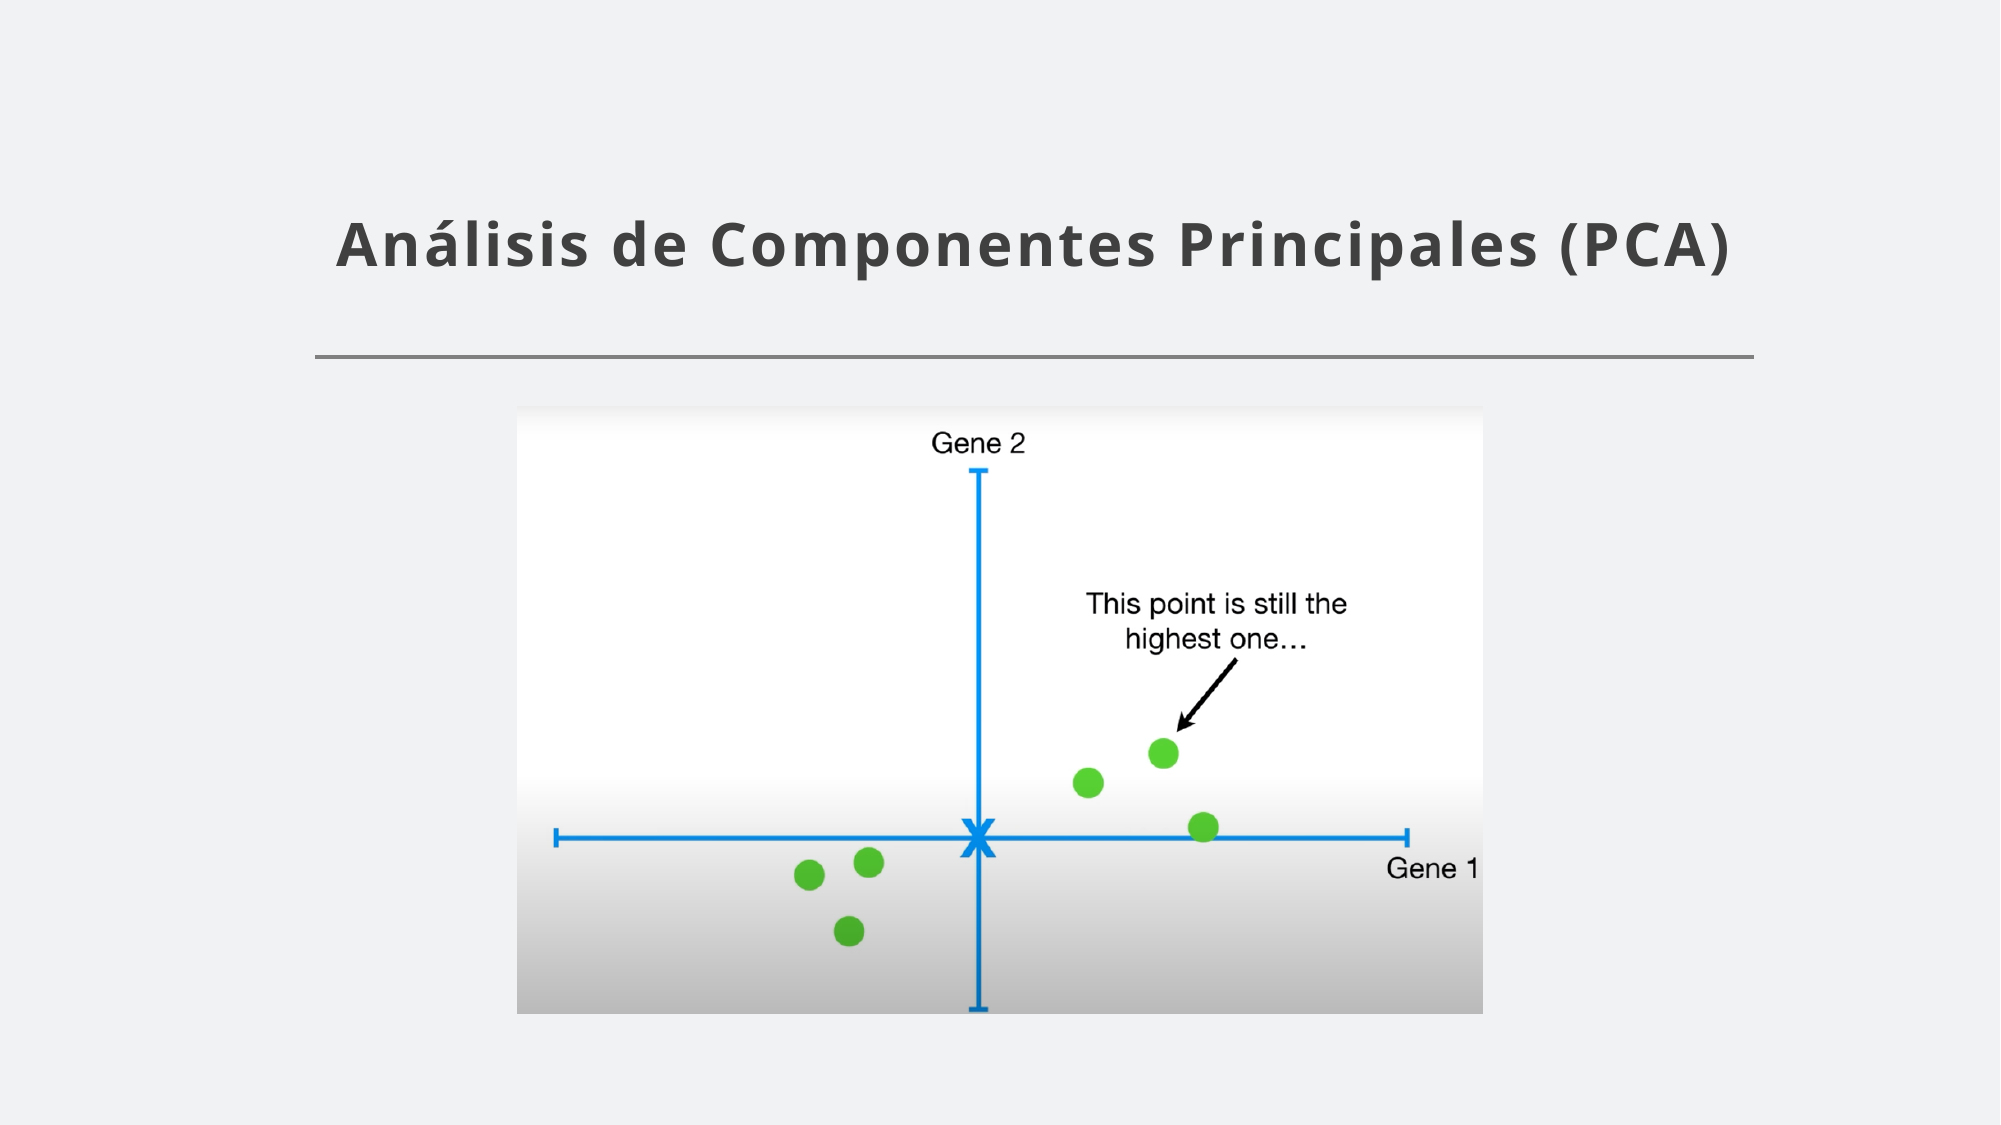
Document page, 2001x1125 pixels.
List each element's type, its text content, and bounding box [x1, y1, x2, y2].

title Análisis de Componentes Principales (PCA) [315, 72, 1754, 294]
picture [517, 405, 1483, 1015]
